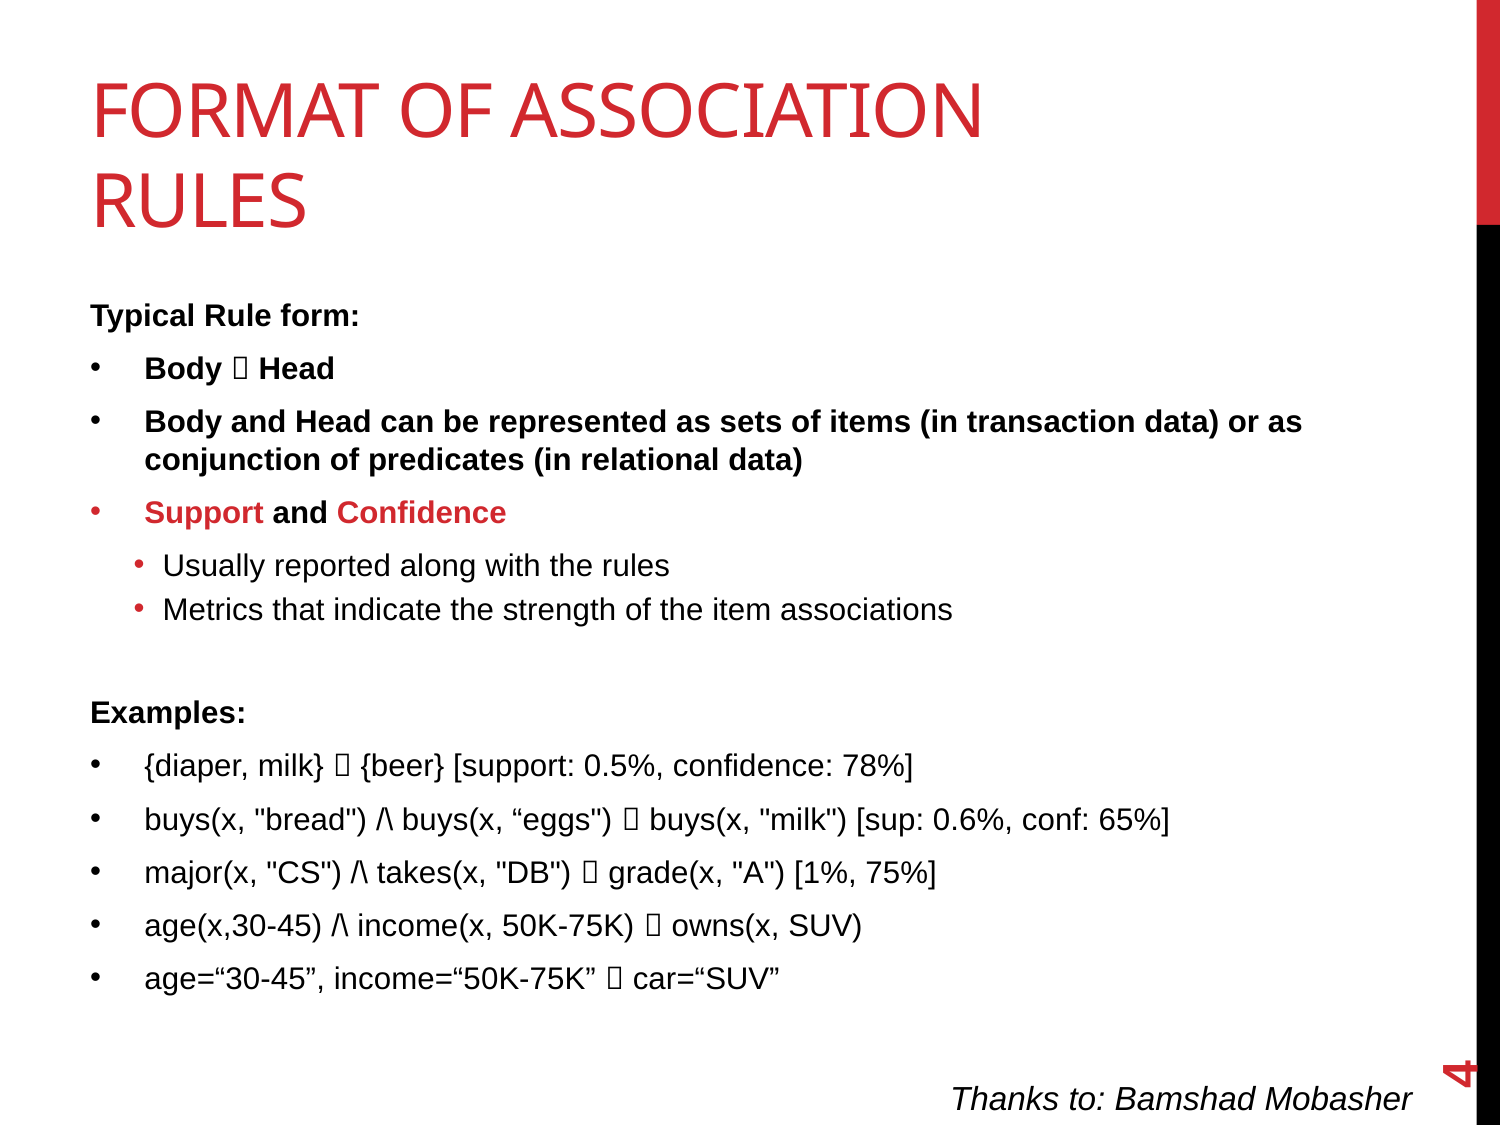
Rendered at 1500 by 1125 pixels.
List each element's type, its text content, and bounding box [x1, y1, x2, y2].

text_box Thanks to: Bamshad Mobasher [824, 1069, 1428, 1125]
slide_number 4 [1427, 887, 1488, 1104]
title Format of Association Rules [75, 25, 1025, 250]
list Typical Rule form: Body  Head Body and Head can be represented as sets of items (in transaction data) or as conjunction of predicates (in relational data) Support and Confidence Usually reported along with the rules Metrics that indicate the strength of the item associations Examples: {diaper, milk}  {beer} [support: 0.5%, confidence: 78%] buys(x, "bread") /\ buys(x, “eggs")  buys(x, "milk") [sup: 0.6%, conf: 65%] major(x, "CS") /\ takes(x, "DB")  grade(x, "A") [1%, 75%] age(x,30-45) /\ income(x, 50K-75K)  owns(x, SUV) age=“30-45”, income=“50K-75K”  car=“SUV” [75, 287, 1325, 1005]
